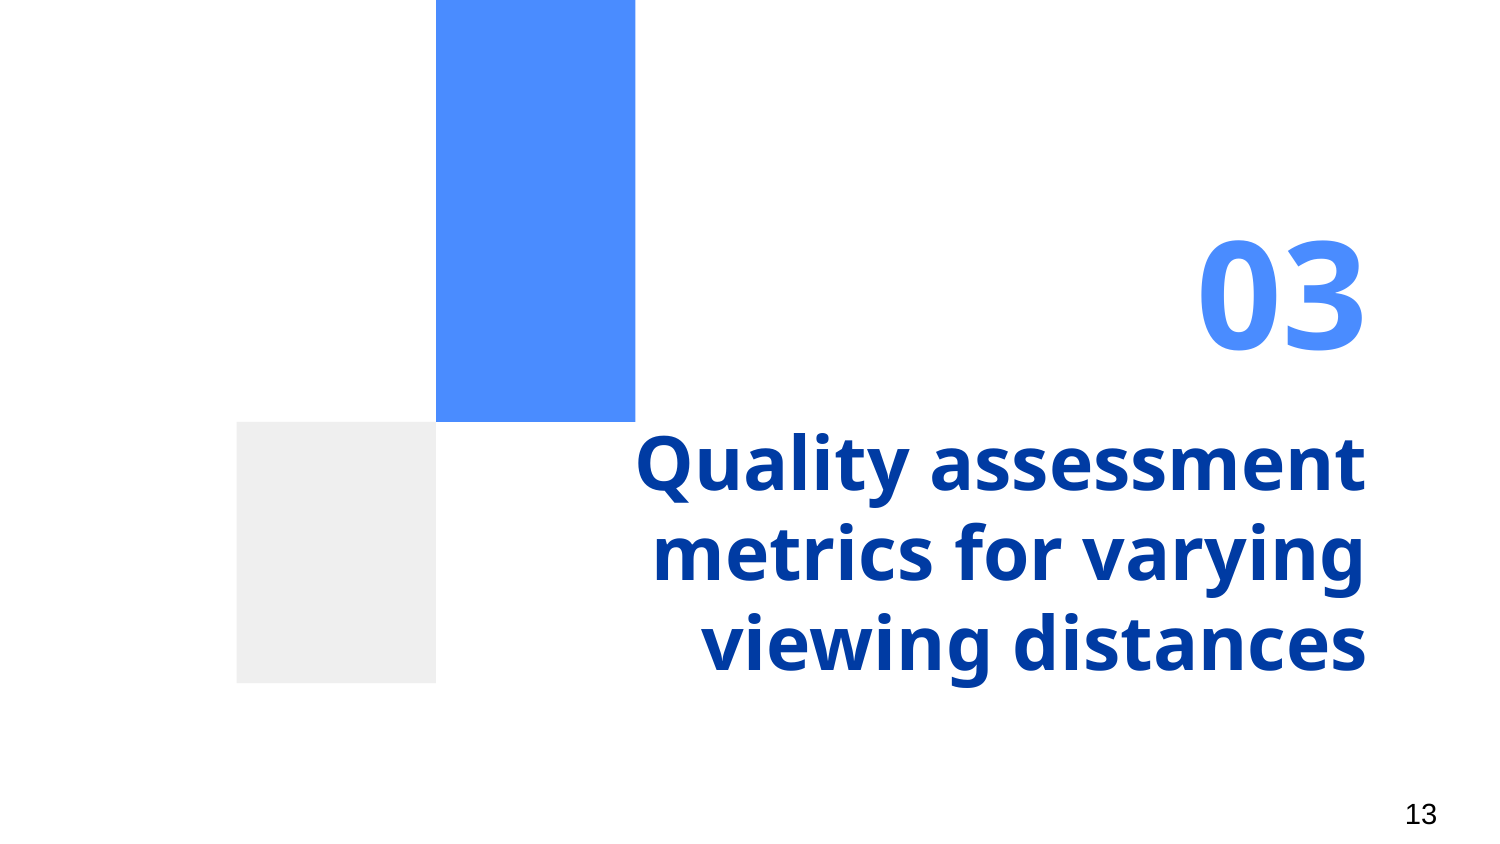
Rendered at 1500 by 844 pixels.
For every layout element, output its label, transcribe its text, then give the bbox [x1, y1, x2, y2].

slide_number 13 [1389, 780, 1480, 844]
title Quality assessment metrics for varying viewing distances [465, 365, 1383, 737]
title 03 [650, 207, 1383, 395]
